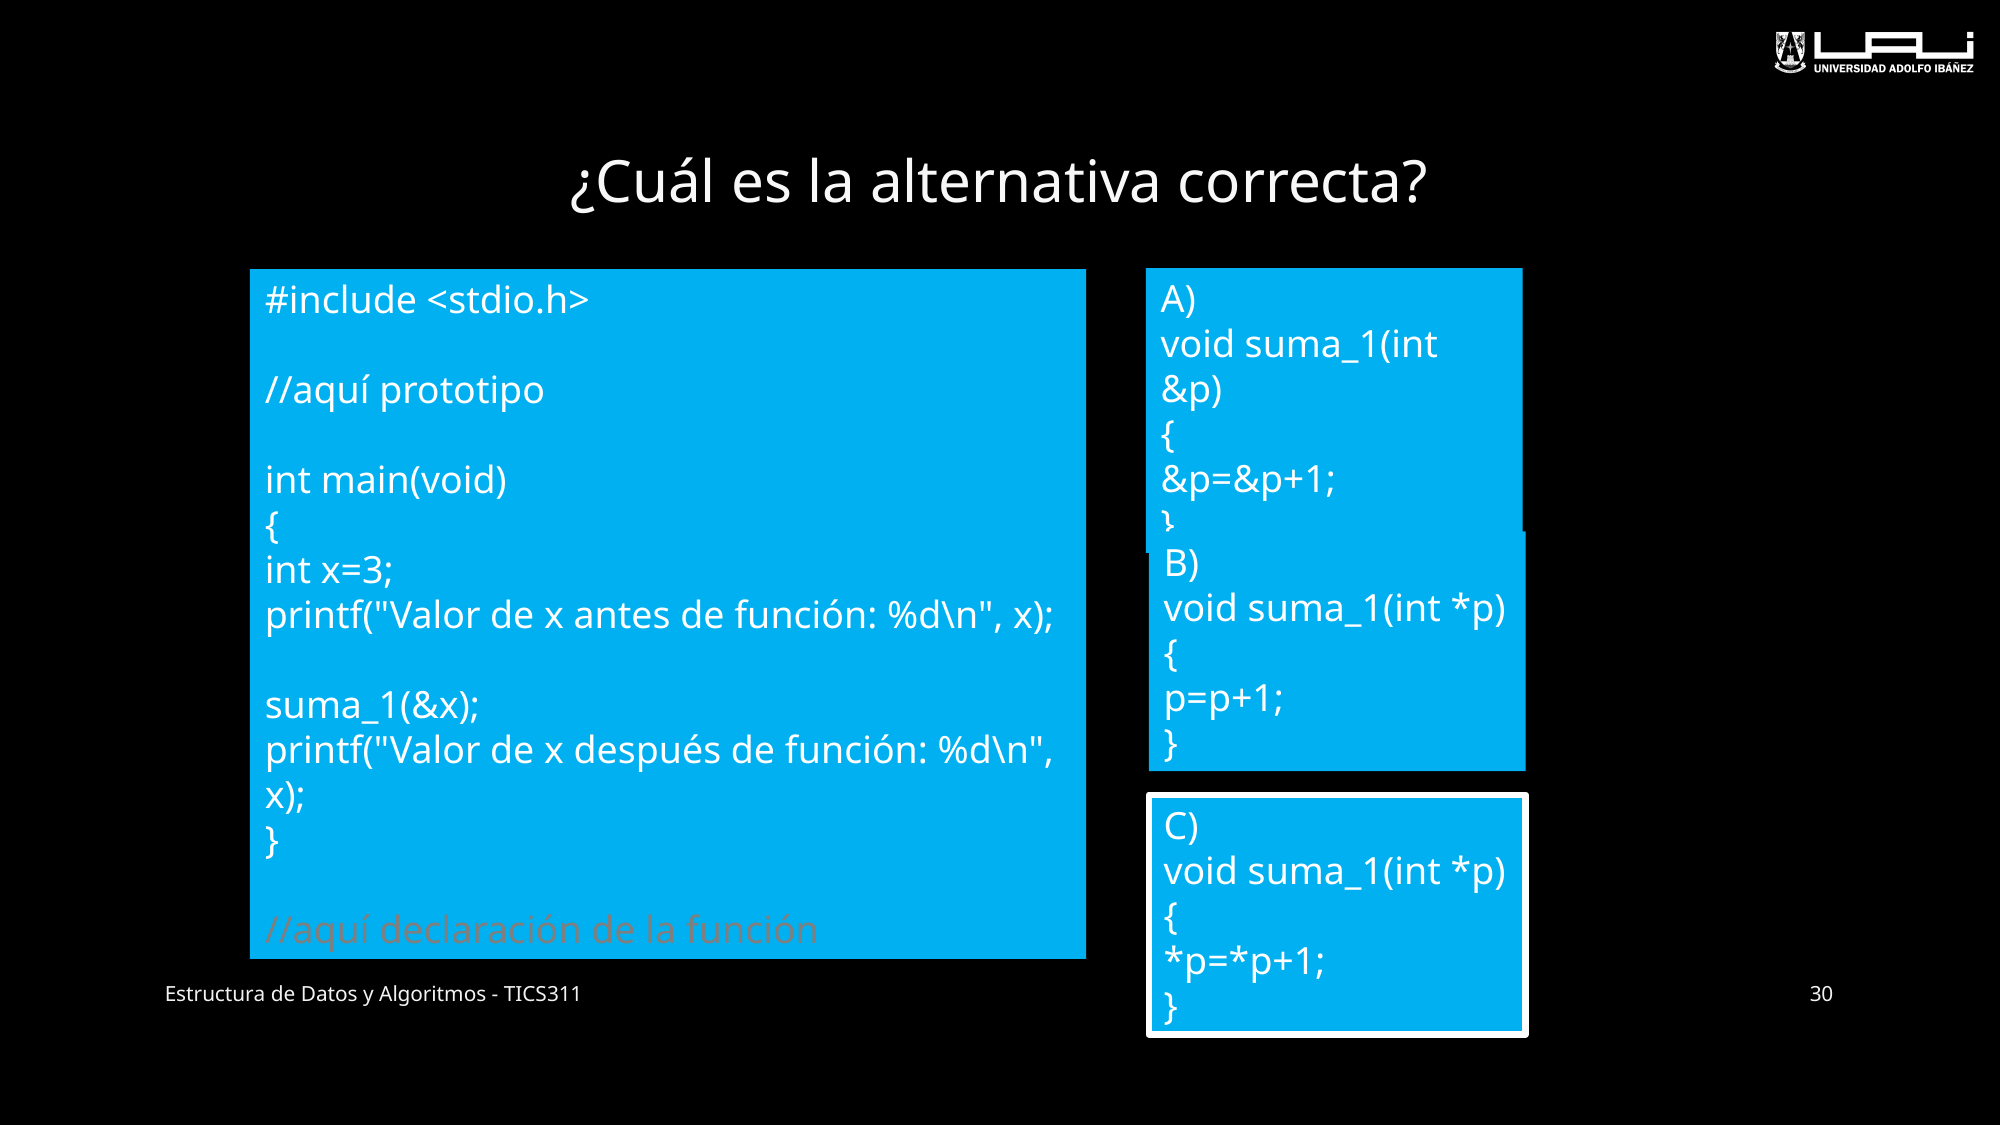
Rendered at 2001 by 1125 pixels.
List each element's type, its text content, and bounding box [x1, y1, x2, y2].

text_box C) void suma_1(int *p) { *p=*p+1; } [1148, 794, 1526, 1035]
footer Estructura de Datos y Algoritmos - TICS311 [149, 965, 1148, 1025]
text_box #include <stdio.h> //aquí prototipo int main(void) { int x=3; printf("Valor de x antes de función: %d\n", x); suma_1(&x); printf("Valor de x después de función: %d\n", x); } //aquí declaración de la función [249, 269, 1087, 959]
text_box B) void suma_1(int *p) { p=p+1; } [1148, 531, 1526, 772]
title ¿Cuál es la alternativa correcta? [149, 99, 1849, 260]
text_box A) void suma_1(int &p) { &p=&p+1; } [1145, 268, 1523, 553]
picture [1748, 5, 2000, 100]
slide_number 30 [1724, 965, 1849, 1025]
